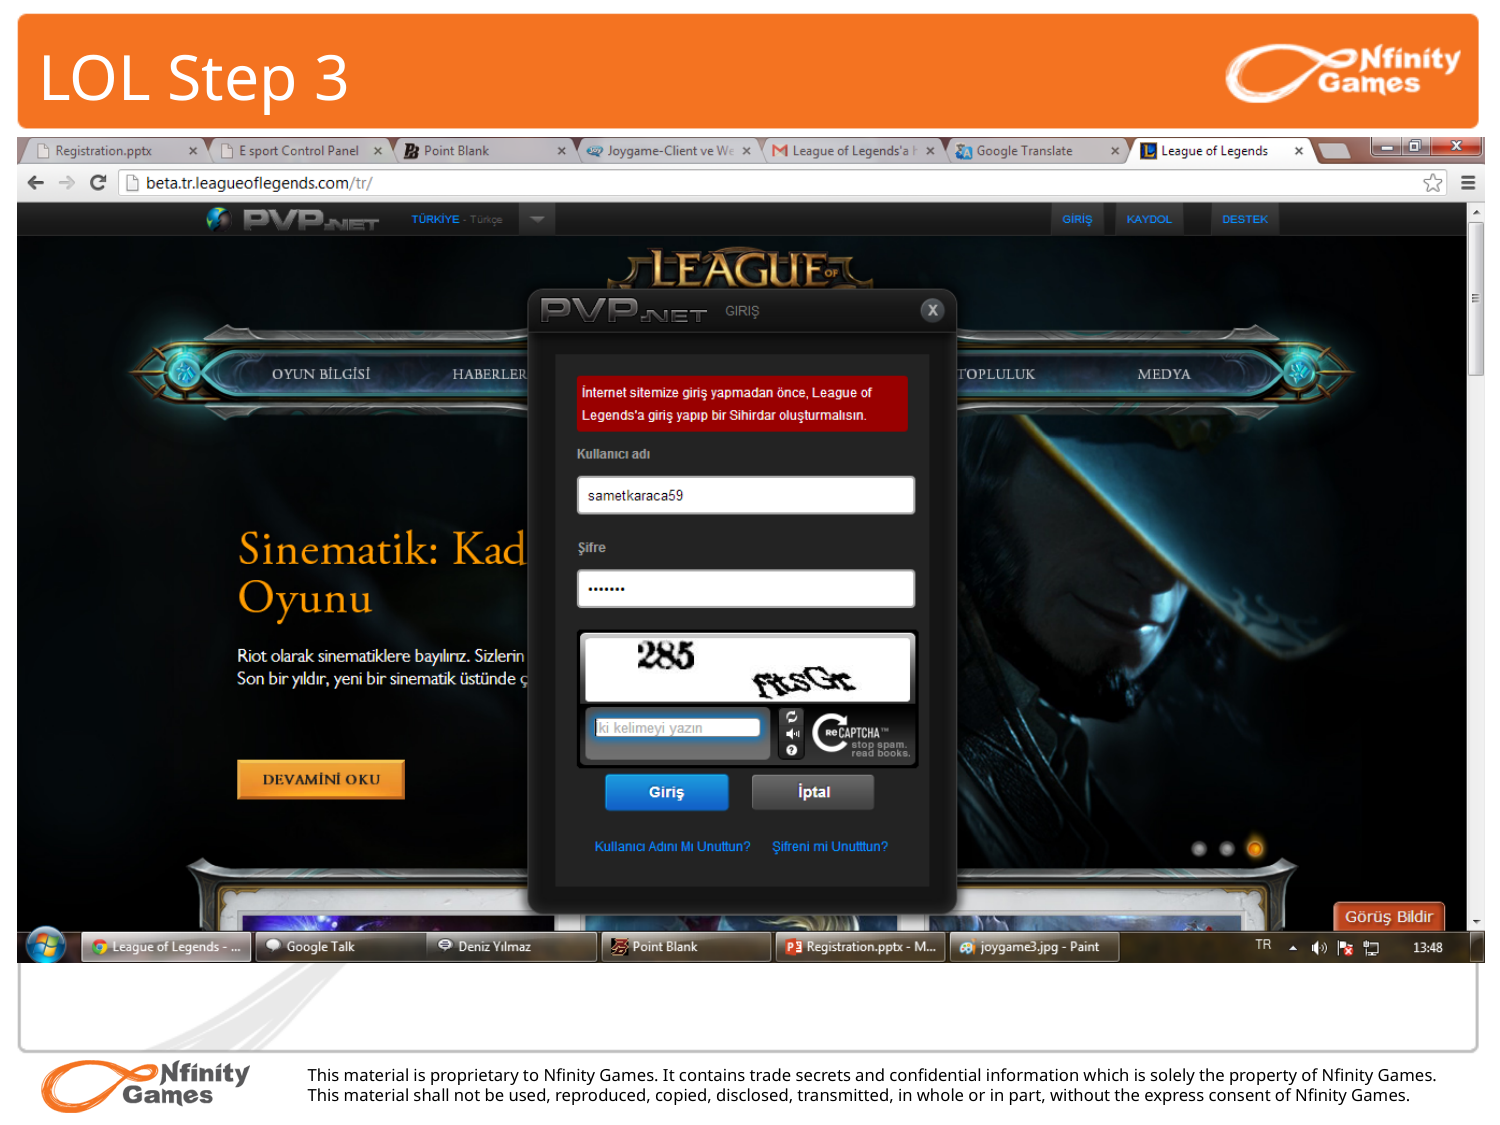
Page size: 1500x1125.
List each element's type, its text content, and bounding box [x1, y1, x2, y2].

picture [0, 0, 1500, 1125]
title LOL Step 3 [23, 33, 1109, 118]
